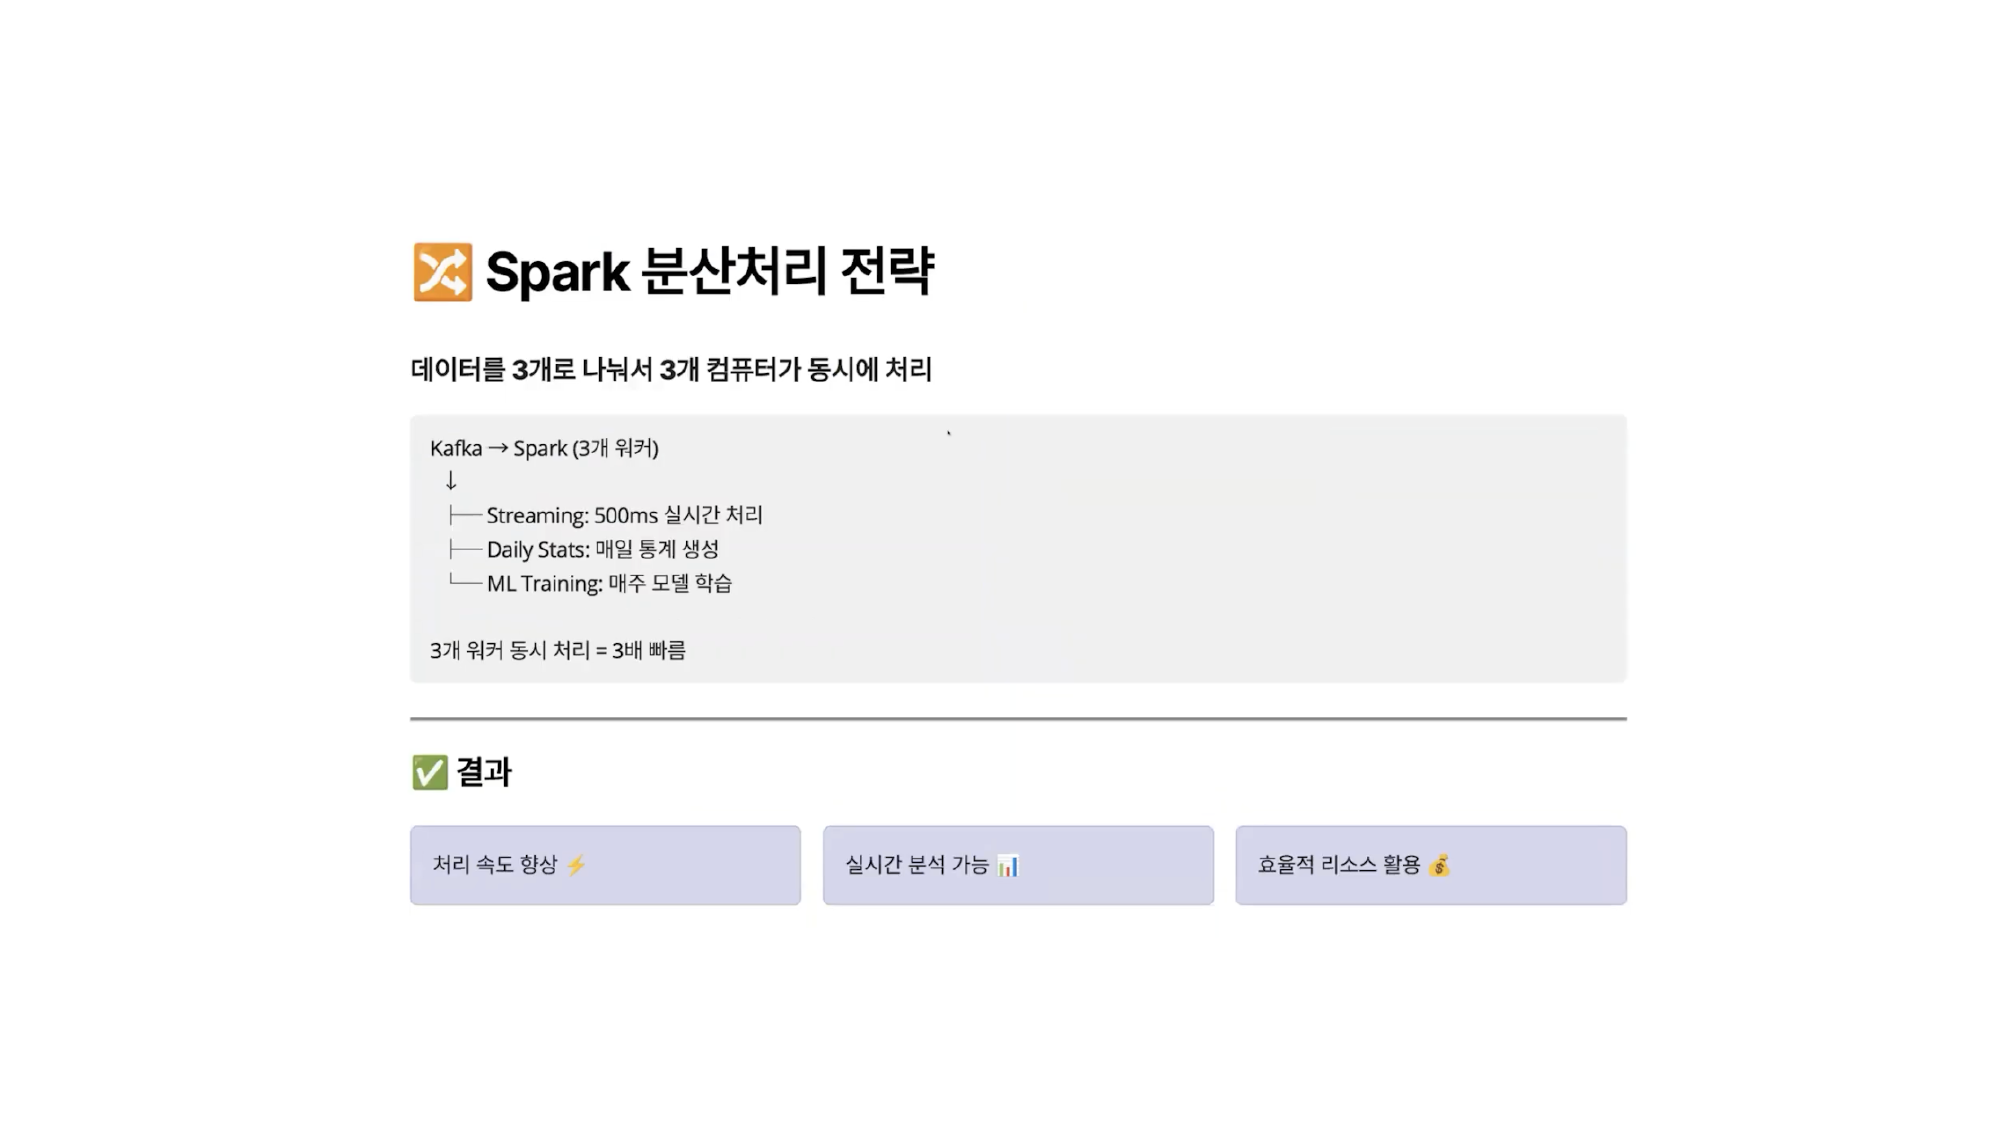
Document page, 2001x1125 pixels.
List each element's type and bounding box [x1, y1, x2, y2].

picture [361, 187, 1638, 938]
